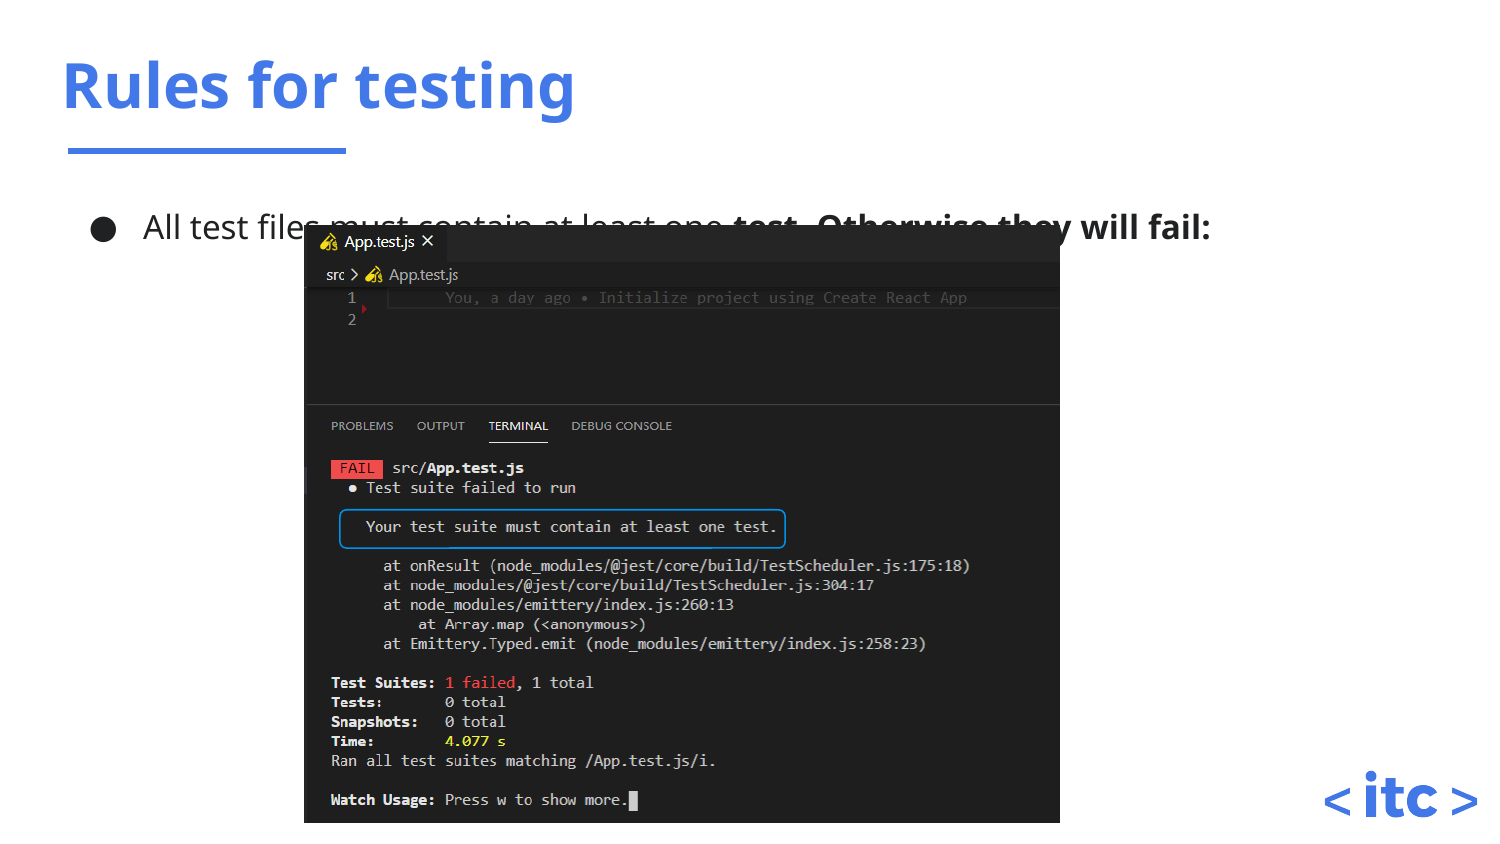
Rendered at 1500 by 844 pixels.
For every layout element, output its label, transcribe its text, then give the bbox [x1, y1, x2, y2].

picture [1316, 759, 1485, 828]
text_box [304, 225, 1060, 823]
text_box All test files must contain at least one test. Otherwise they will fail: [68, 151, 1421, 443]
text_box Rules for testing [46, 39, 1318, 136]
